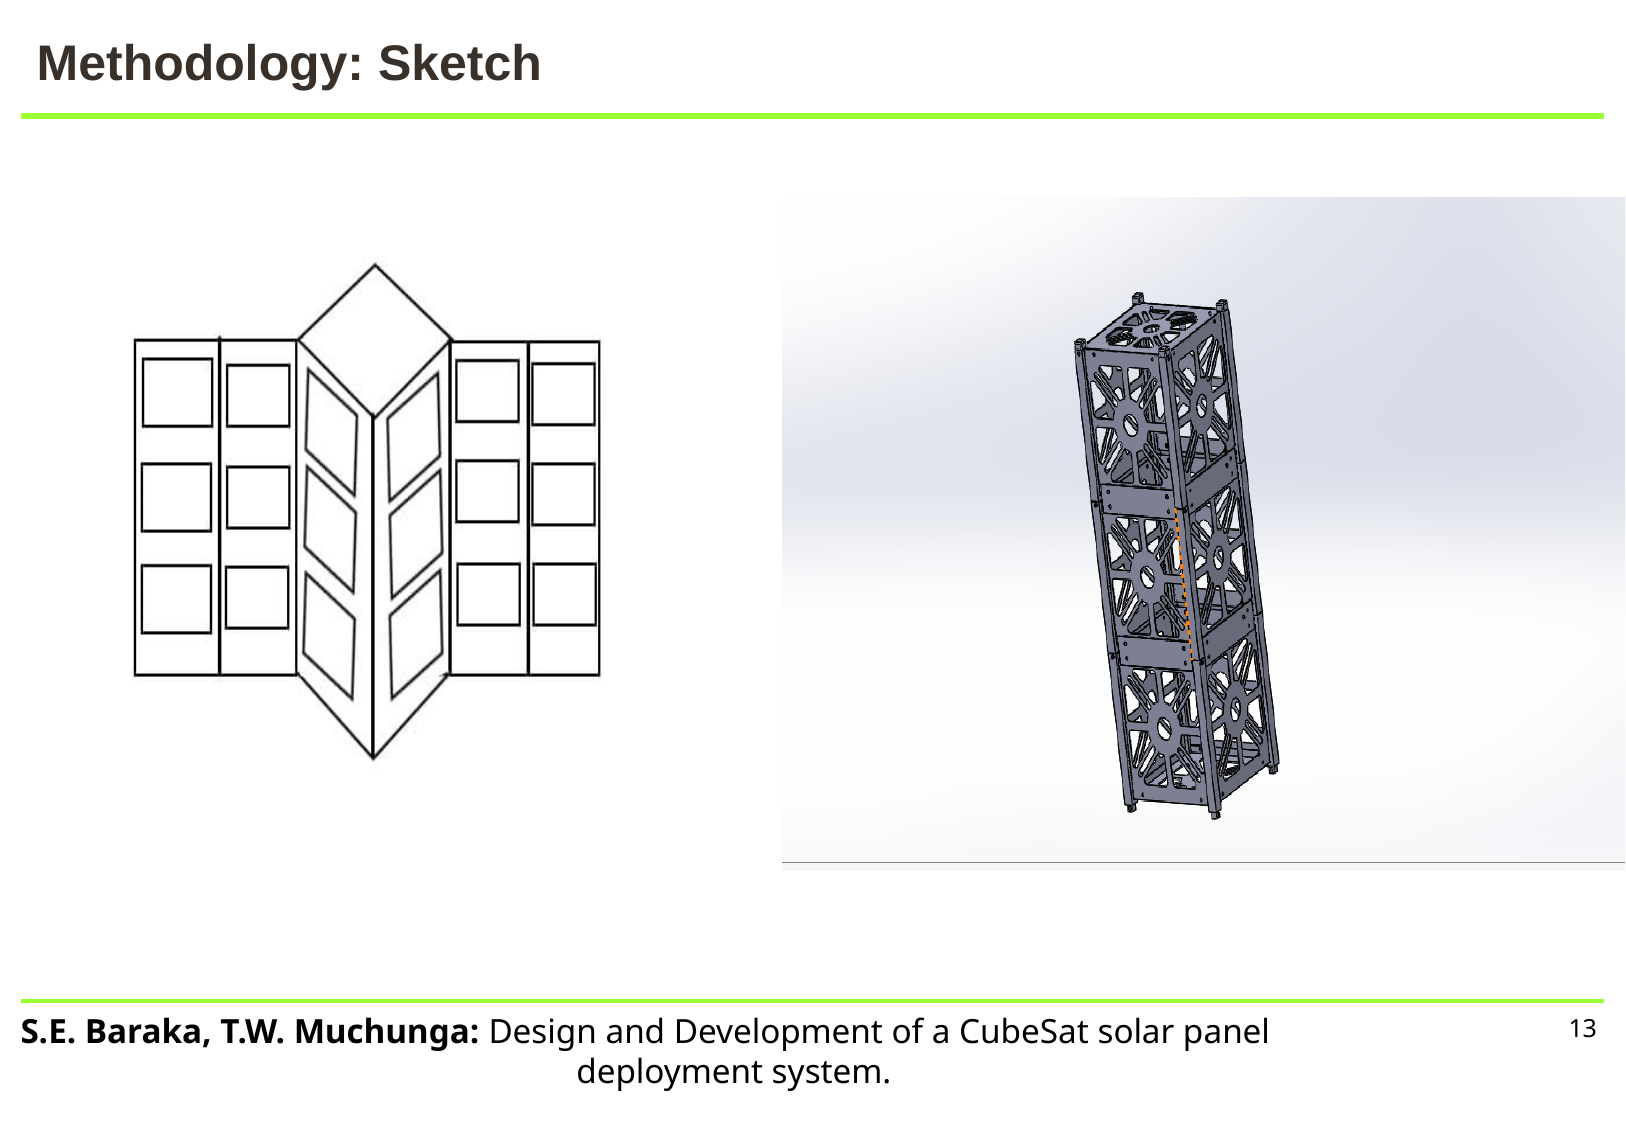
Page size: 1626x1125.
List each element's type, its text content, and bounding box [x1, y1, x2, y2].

title Methodology: Sketch [21, 34, 1363, 198]
picture [21, 197, 1625, 871]
